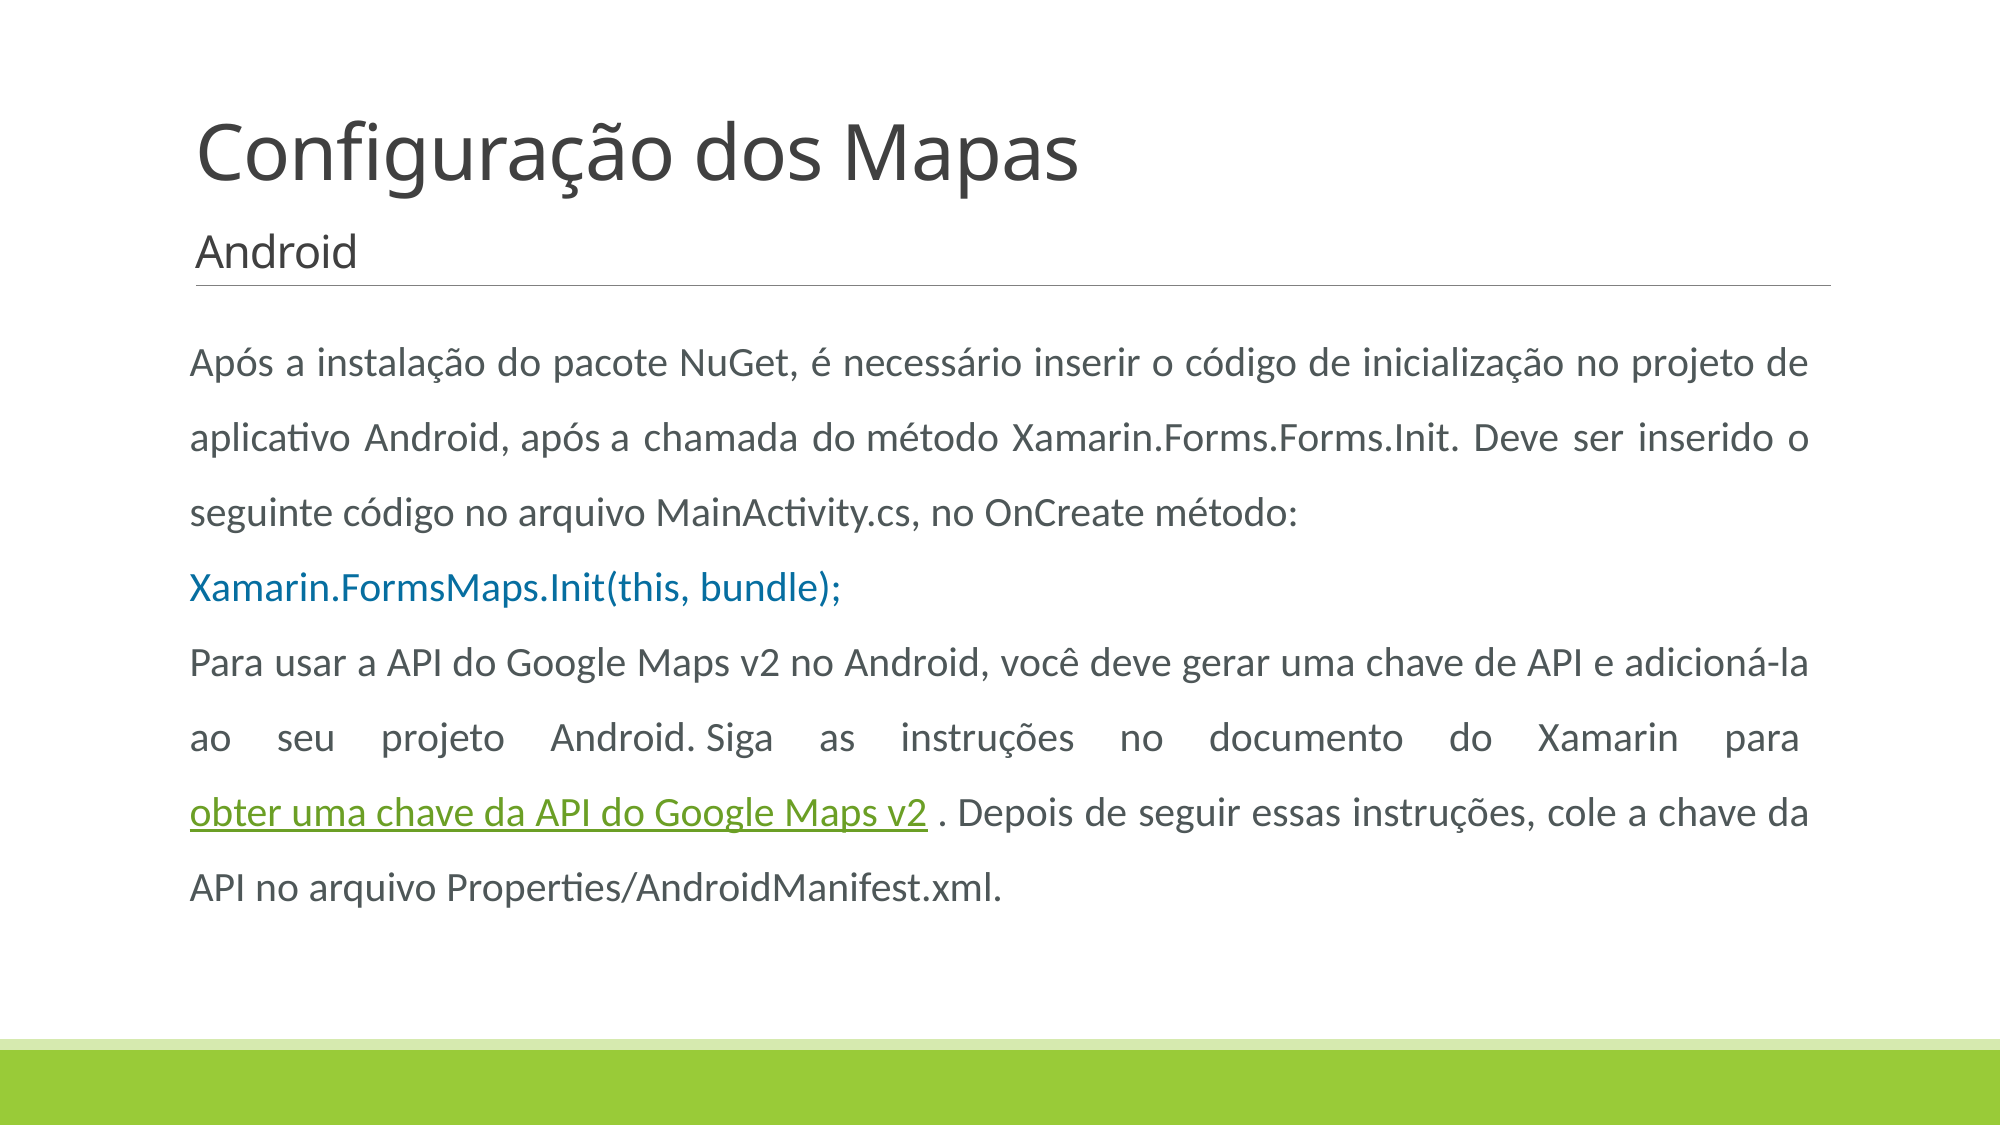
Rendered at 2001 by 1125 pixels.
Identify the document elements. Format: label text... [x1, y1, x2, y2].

title Configuração dos Mapas Android [180, 47, 1830, 285]
text_box Após a instalação do pacote NuGet, é necessário inserir o código de inicialização no projeto de aplicativo Android, após a chamada do método Xamarin.Forms.Forms.Init. Deve ser inserido o seguinte código no arquivo MainActivity.cs, no OnCreate método: Xamarin.FormsMaps.Init(this, bundle); Para usar a API do Google Maps v2 no Android, você deve gerar uma chave de API e adicioná-la ao seu projeto Android. Siga as instruções no documento do Xamarin para obter uma chave da API do Google Maps v2 . Depois de seguir essas instruções, cole a chave da API no arquivo Properties/AndroidManifest.xml. [174, 301, 1825, 1125]
